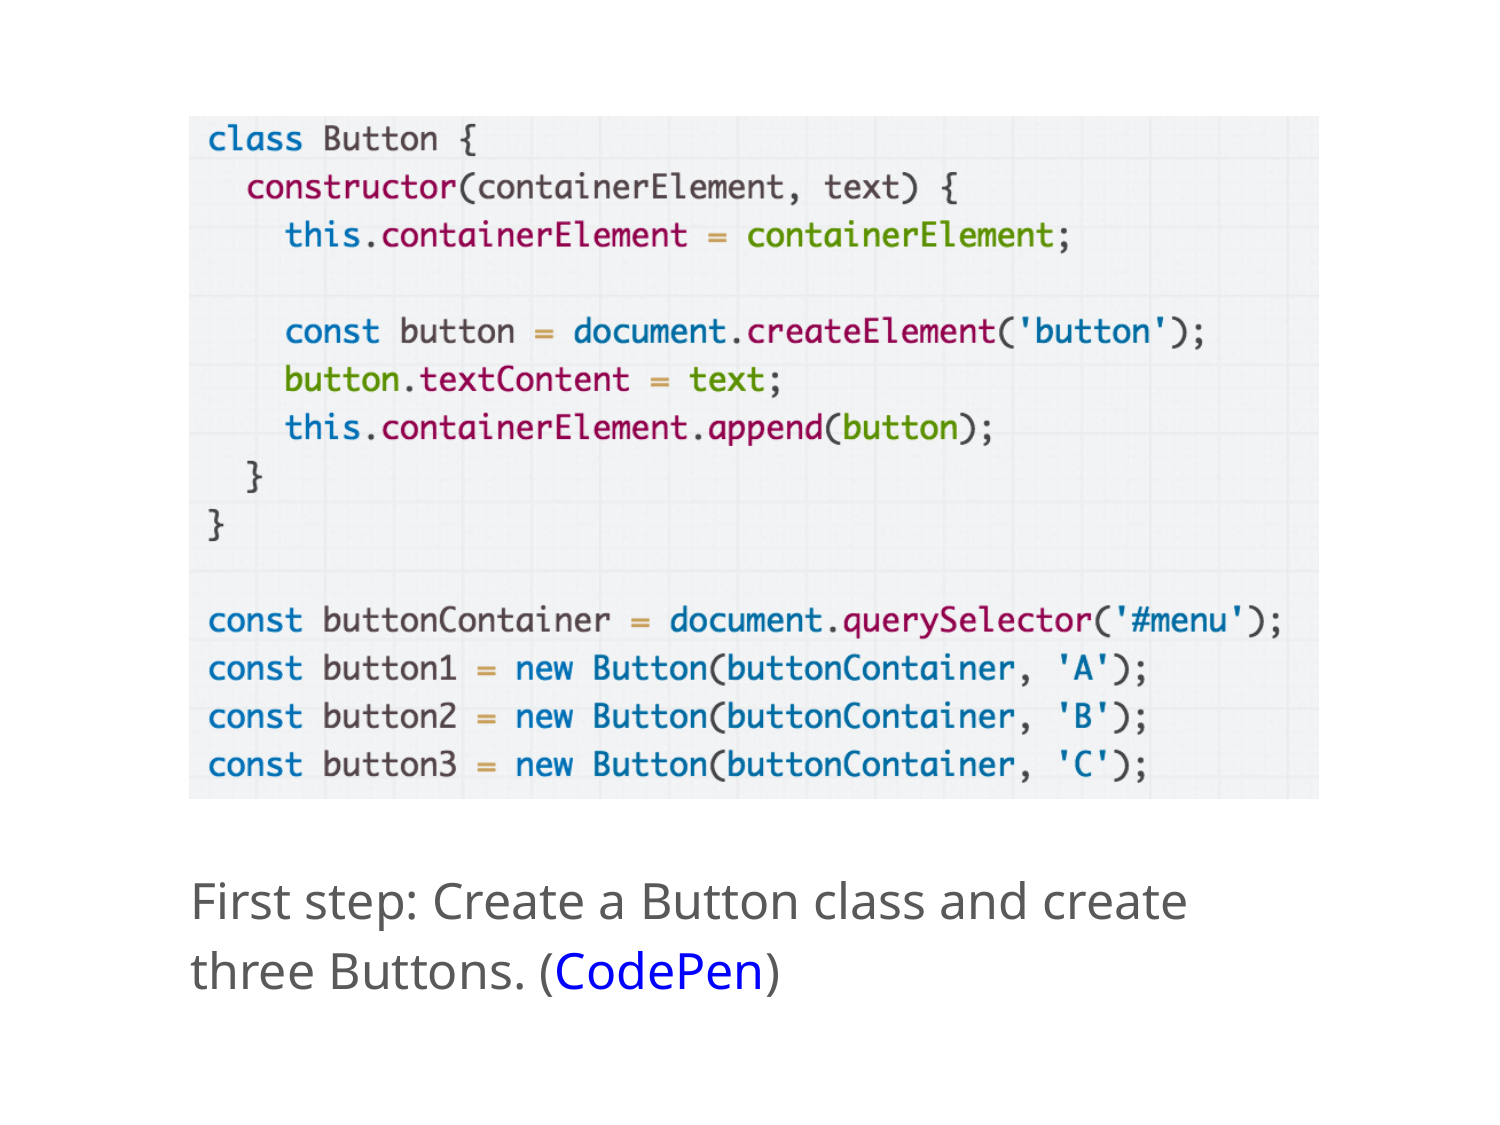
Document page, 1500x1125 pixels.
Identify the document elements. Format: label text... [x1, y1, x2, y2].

picture [189, 116, 1319, 799]
text_box First step: Create a Button class and create three Buttons. (CodePen) [175, 845, 1281, 1039]
